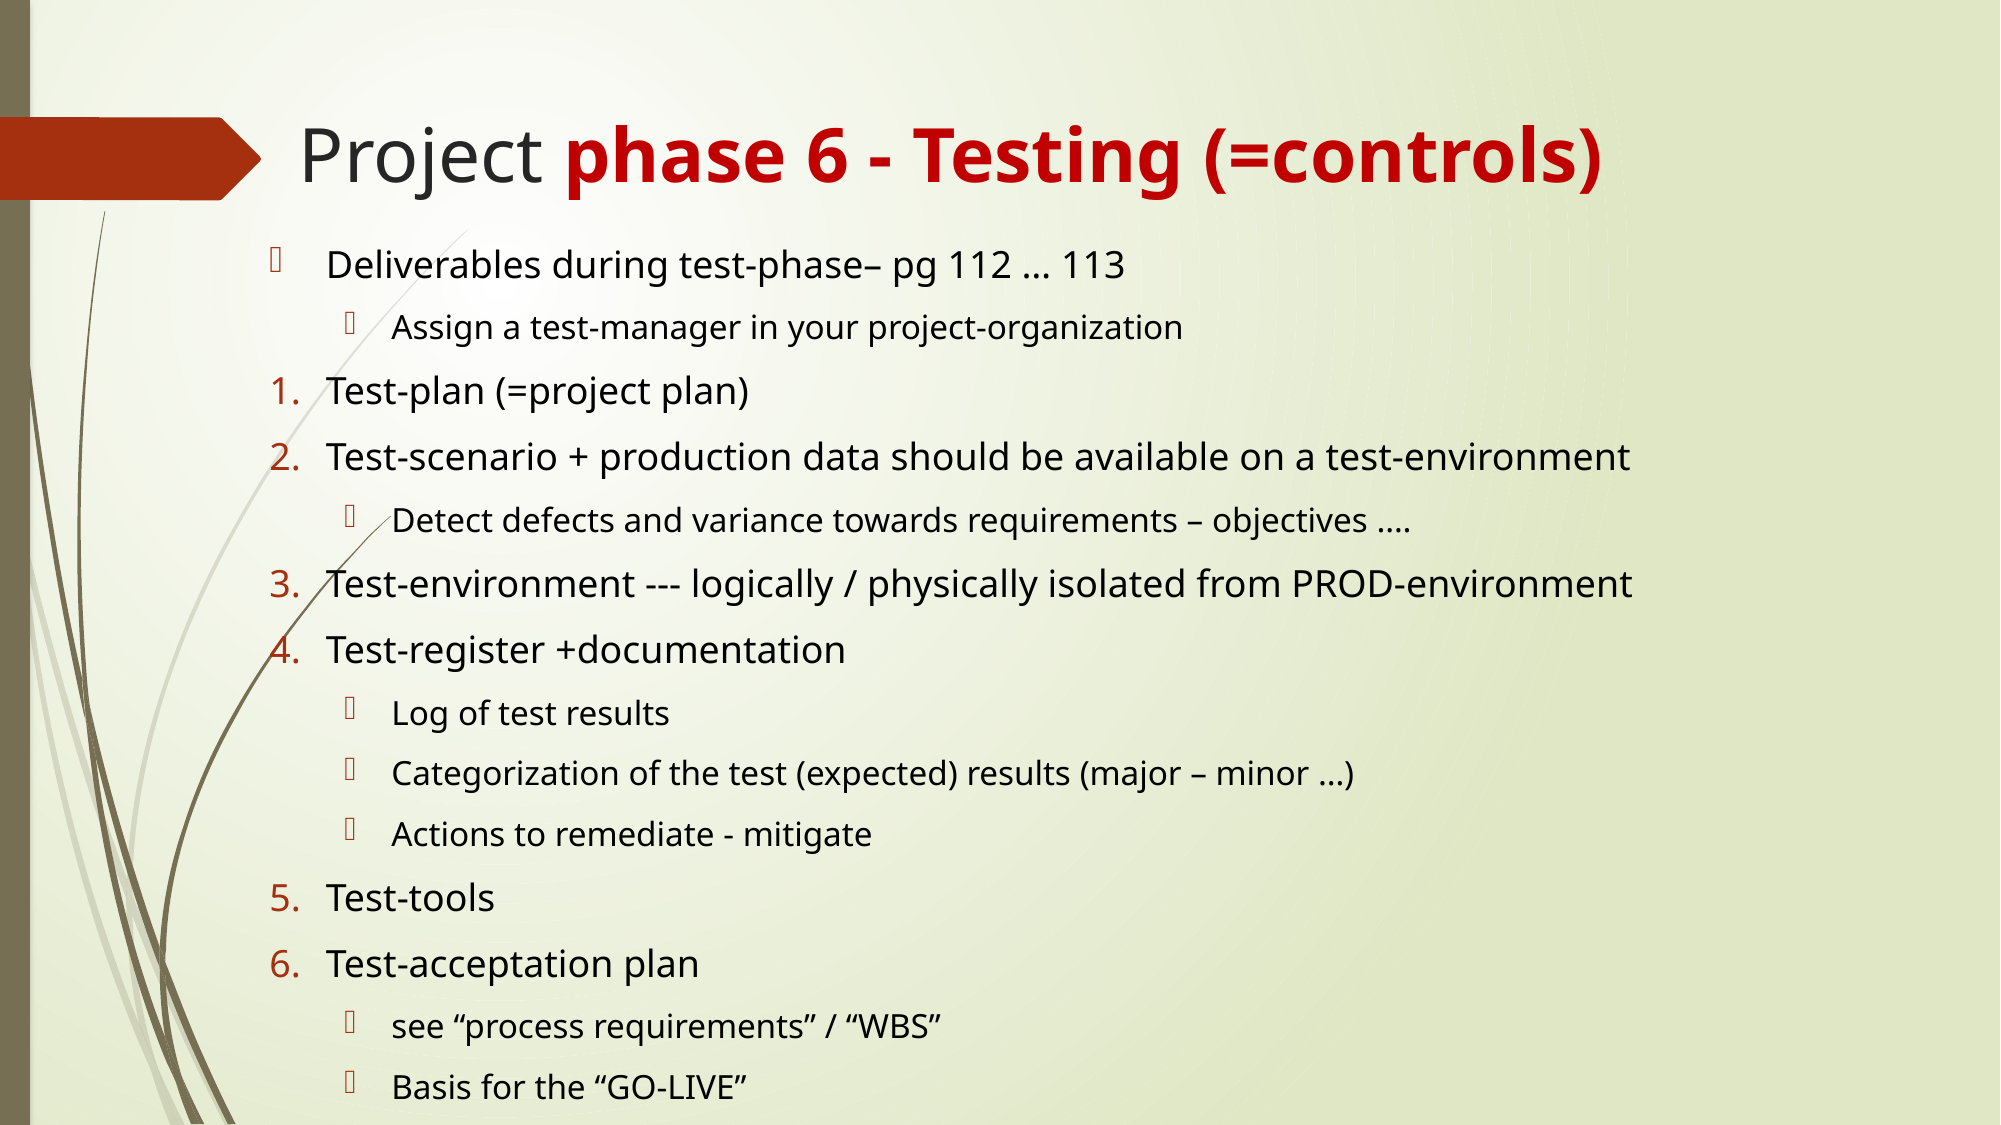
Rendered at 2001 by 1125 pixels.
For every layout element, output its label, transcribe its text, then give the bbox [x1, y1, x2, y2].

list Deliverables during test-phase– pg 112 … 113 Assign a test-manager in your project-organization Test-plan (=project plan) Test-scenario + production data should be available on a test-environment Detect defects and variance towards requirements – objectives …. Test-environment --- logically / physically isolated from PROD-environment Test-register +documentation Log of test results Categorization of the test (expected) results (major – minor …) Actions to remediate - mitigate Test-tools Test-acceptation plan see “process requirements” / “WBS” Basis for the “GO-LIVE” [254, 233, 1769, 1125]
title Project phase 6 - Testing (=controls) [283, 99, 1950, 236]
